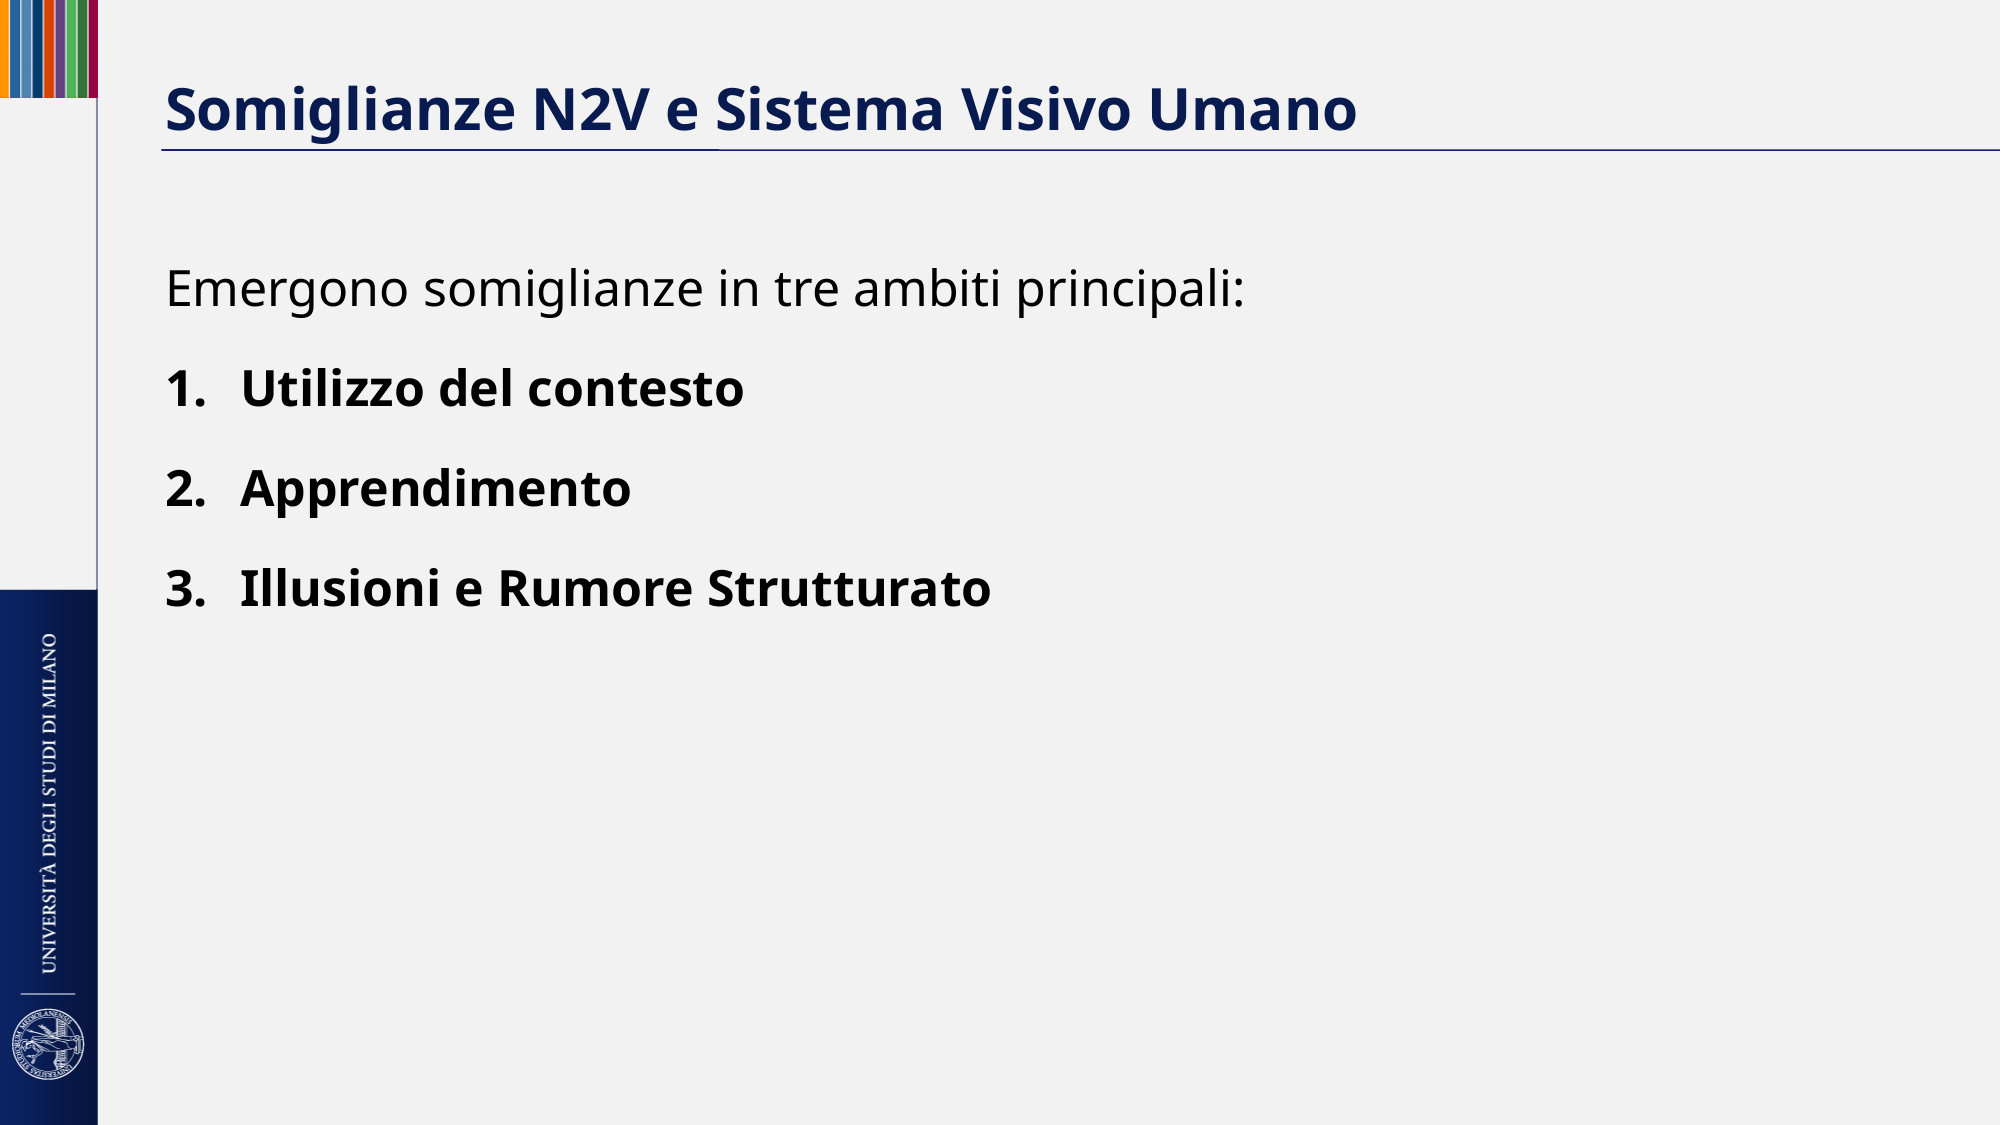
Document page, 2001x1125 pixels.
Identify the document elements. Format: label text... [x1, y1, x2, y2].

list Emergono somiglianze in tre ambiti principali: Utilizzo del contesto Apprendimento Illusioni e Rumore Strutturato [150, 218, 1950, 894]
picture [0, 0, 98, 1125]
title Somiglianze N2V e Sistema Visivo Umano [150, 0, 1850, 150]
